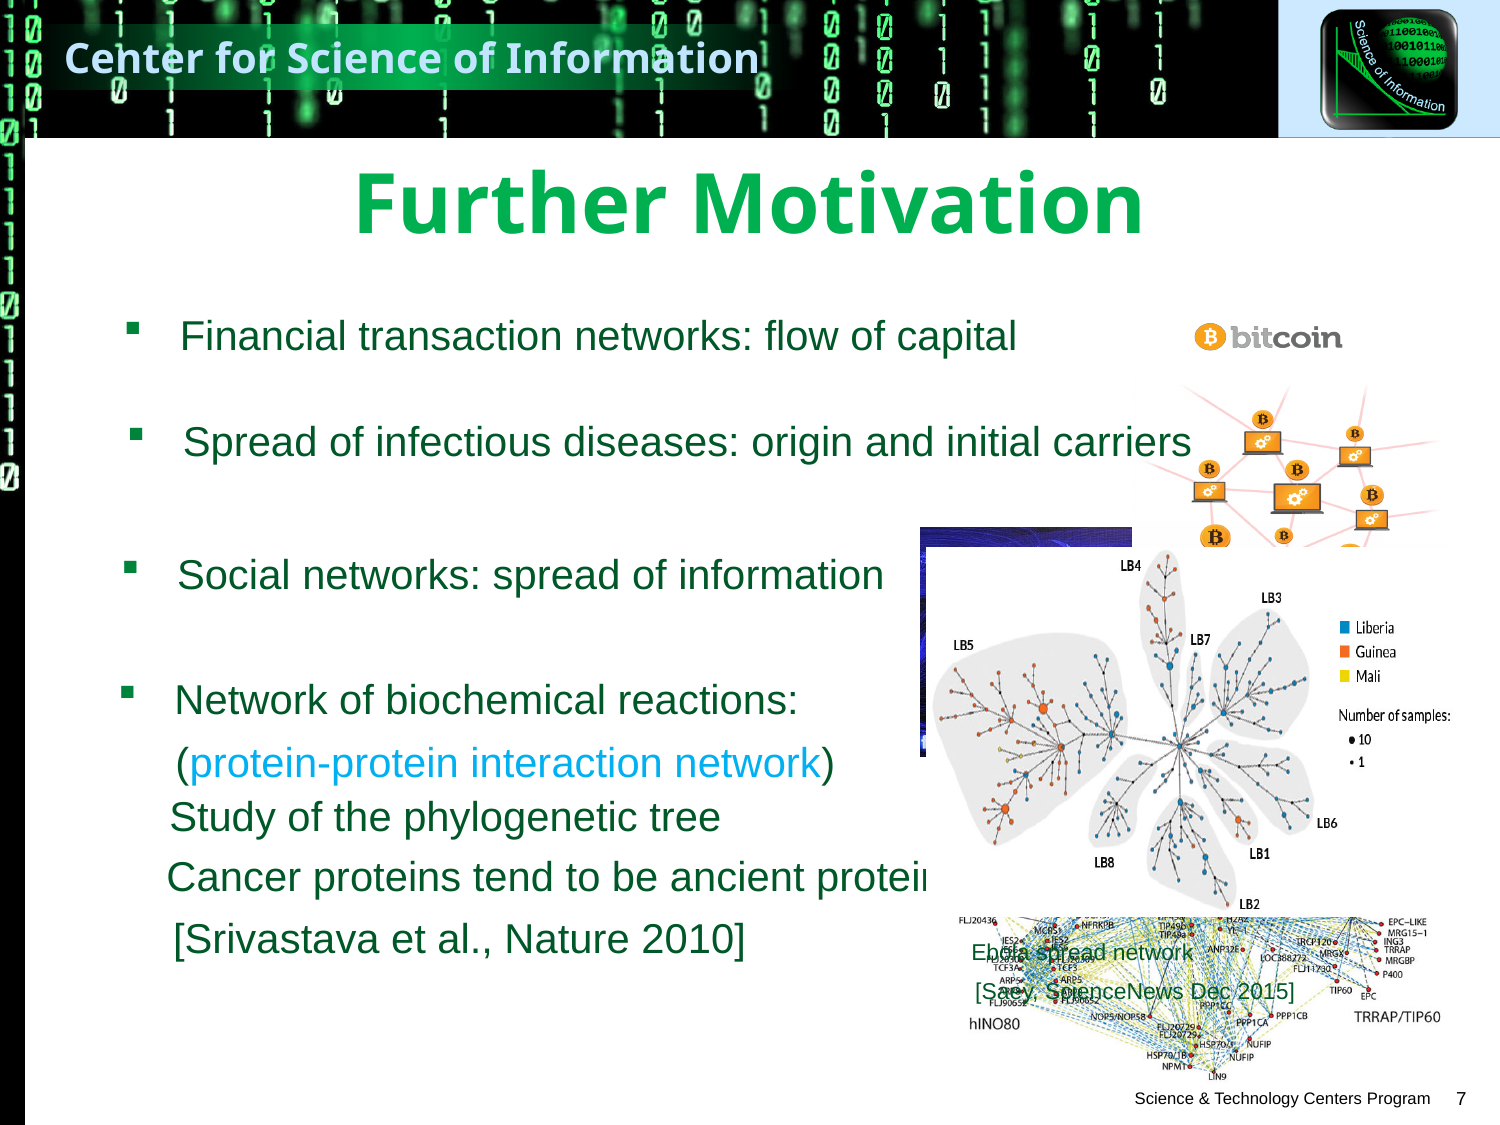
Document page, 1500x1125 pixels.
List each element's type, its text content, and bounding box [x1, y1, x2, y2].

text_box Financial transaction networks: flow of capital [108, 272, 1358, 396]
text_box Network of biochemical reactions: (protein-protein interaction network) [103, 665, 921, 793]
picture [951, 1014, 1448, 1089]
picture [920, 527, 1132, 757]
picture [1320, 9, 1458, 130]
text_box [1132, 311, 1448, 545]
title Further Motivation [75, 137, 1425, 263]
picture [0, 0, 1218, 824]
text_box Study of the phylogenetic tree [143, 782, 921, 848]
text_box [926, 546, 1481, 1014]
text_box Spread of infectious diseases: origin and initial carriers [111, 407, 1127, 473]
text_box Cancer proteins tend to be ancient proteins [Srivastava et al., Nature 2010] [151, 848, 921, 970]
slide_number 7 [1381, 1068, 1482, 1125]
text_box Social networks: spread of information [106, 540, 901, 606]
